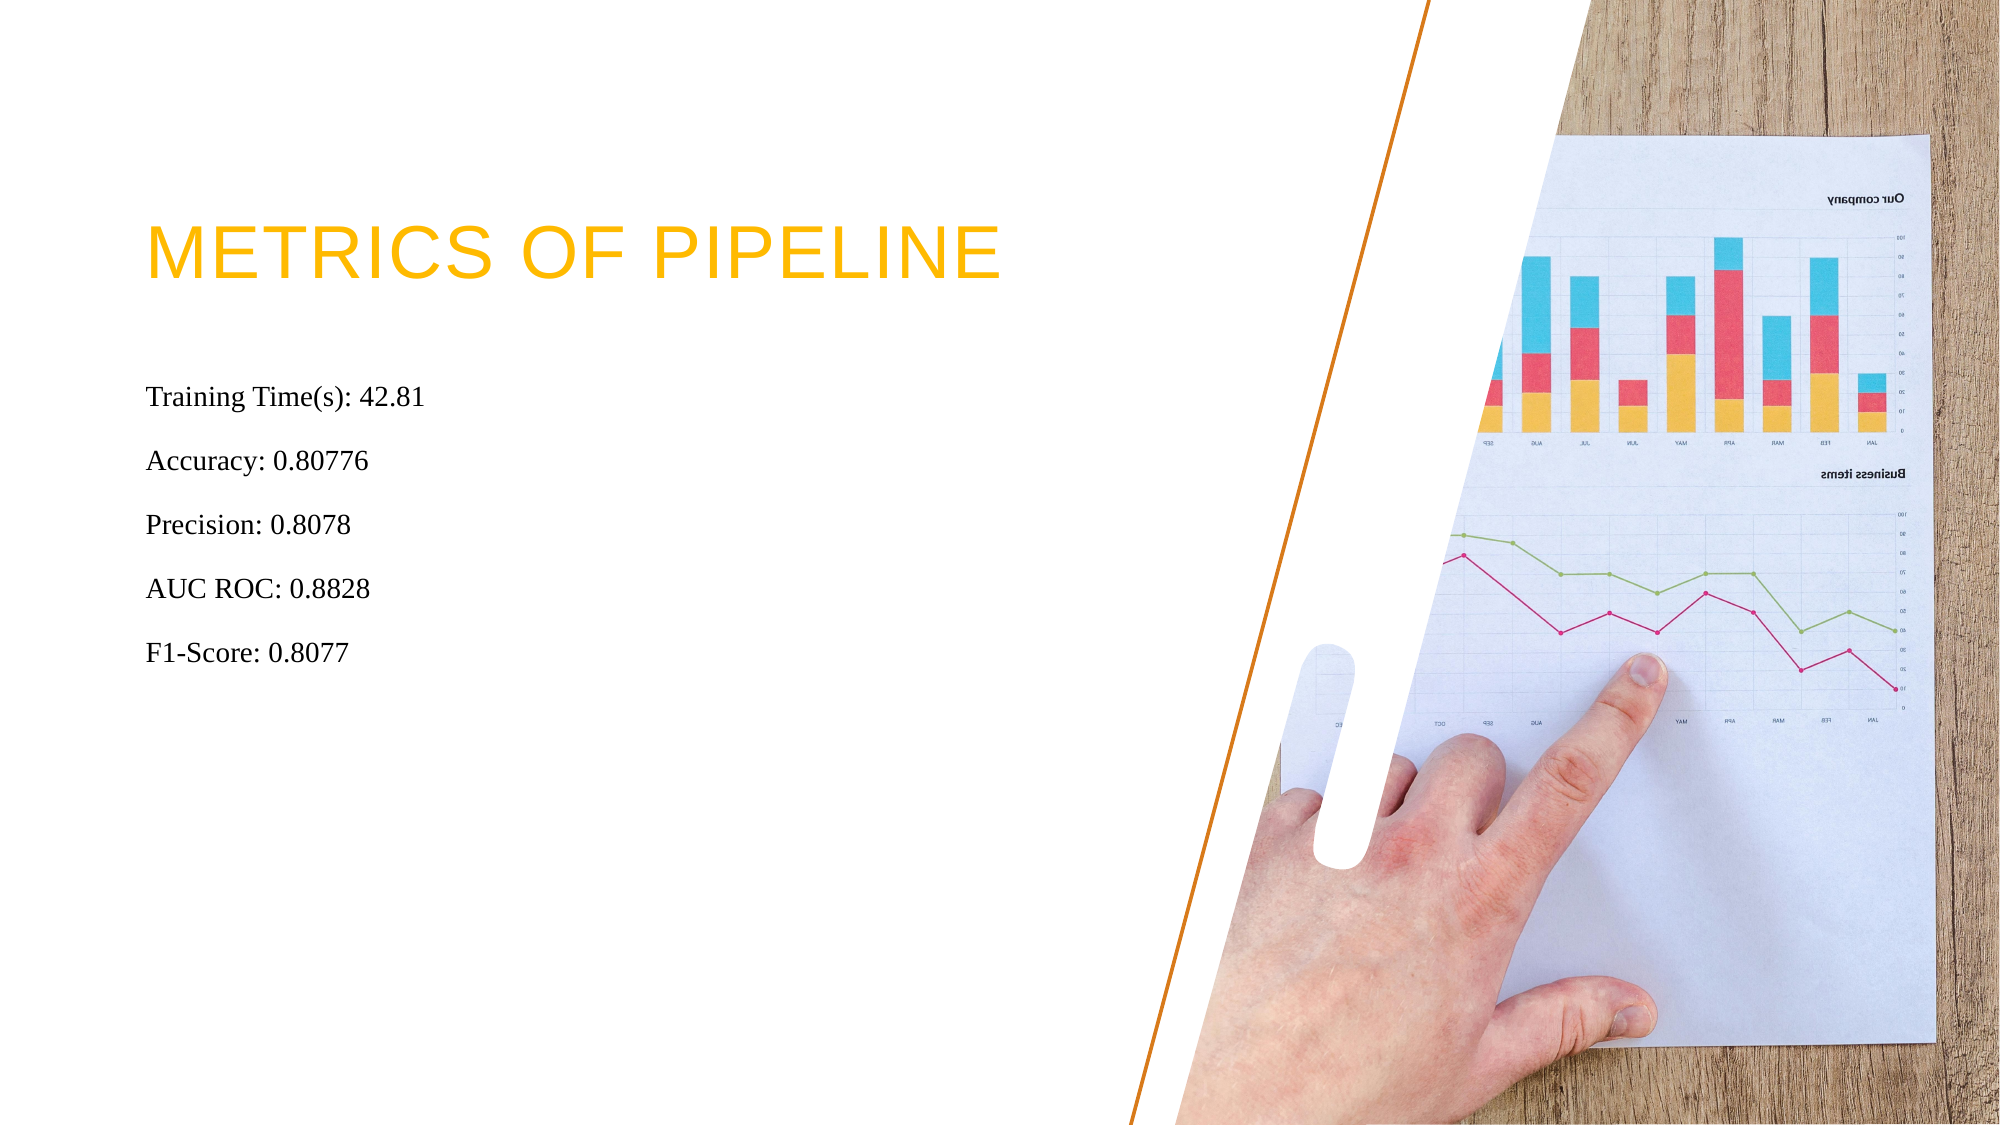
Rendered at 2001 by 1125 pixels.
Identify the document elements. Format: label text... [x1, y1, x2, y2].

title METRICS OF PIPELINE [130, 52, 1171, 303]
list Training Time(s): 42.81 Accuracy: 0.80776 Precision: 0.8078 AUC ROC: 0.8828 F1-Score: 0.8077 [130, 369, 1082, 871]
picture [1174, 0, 2000, 1125]
